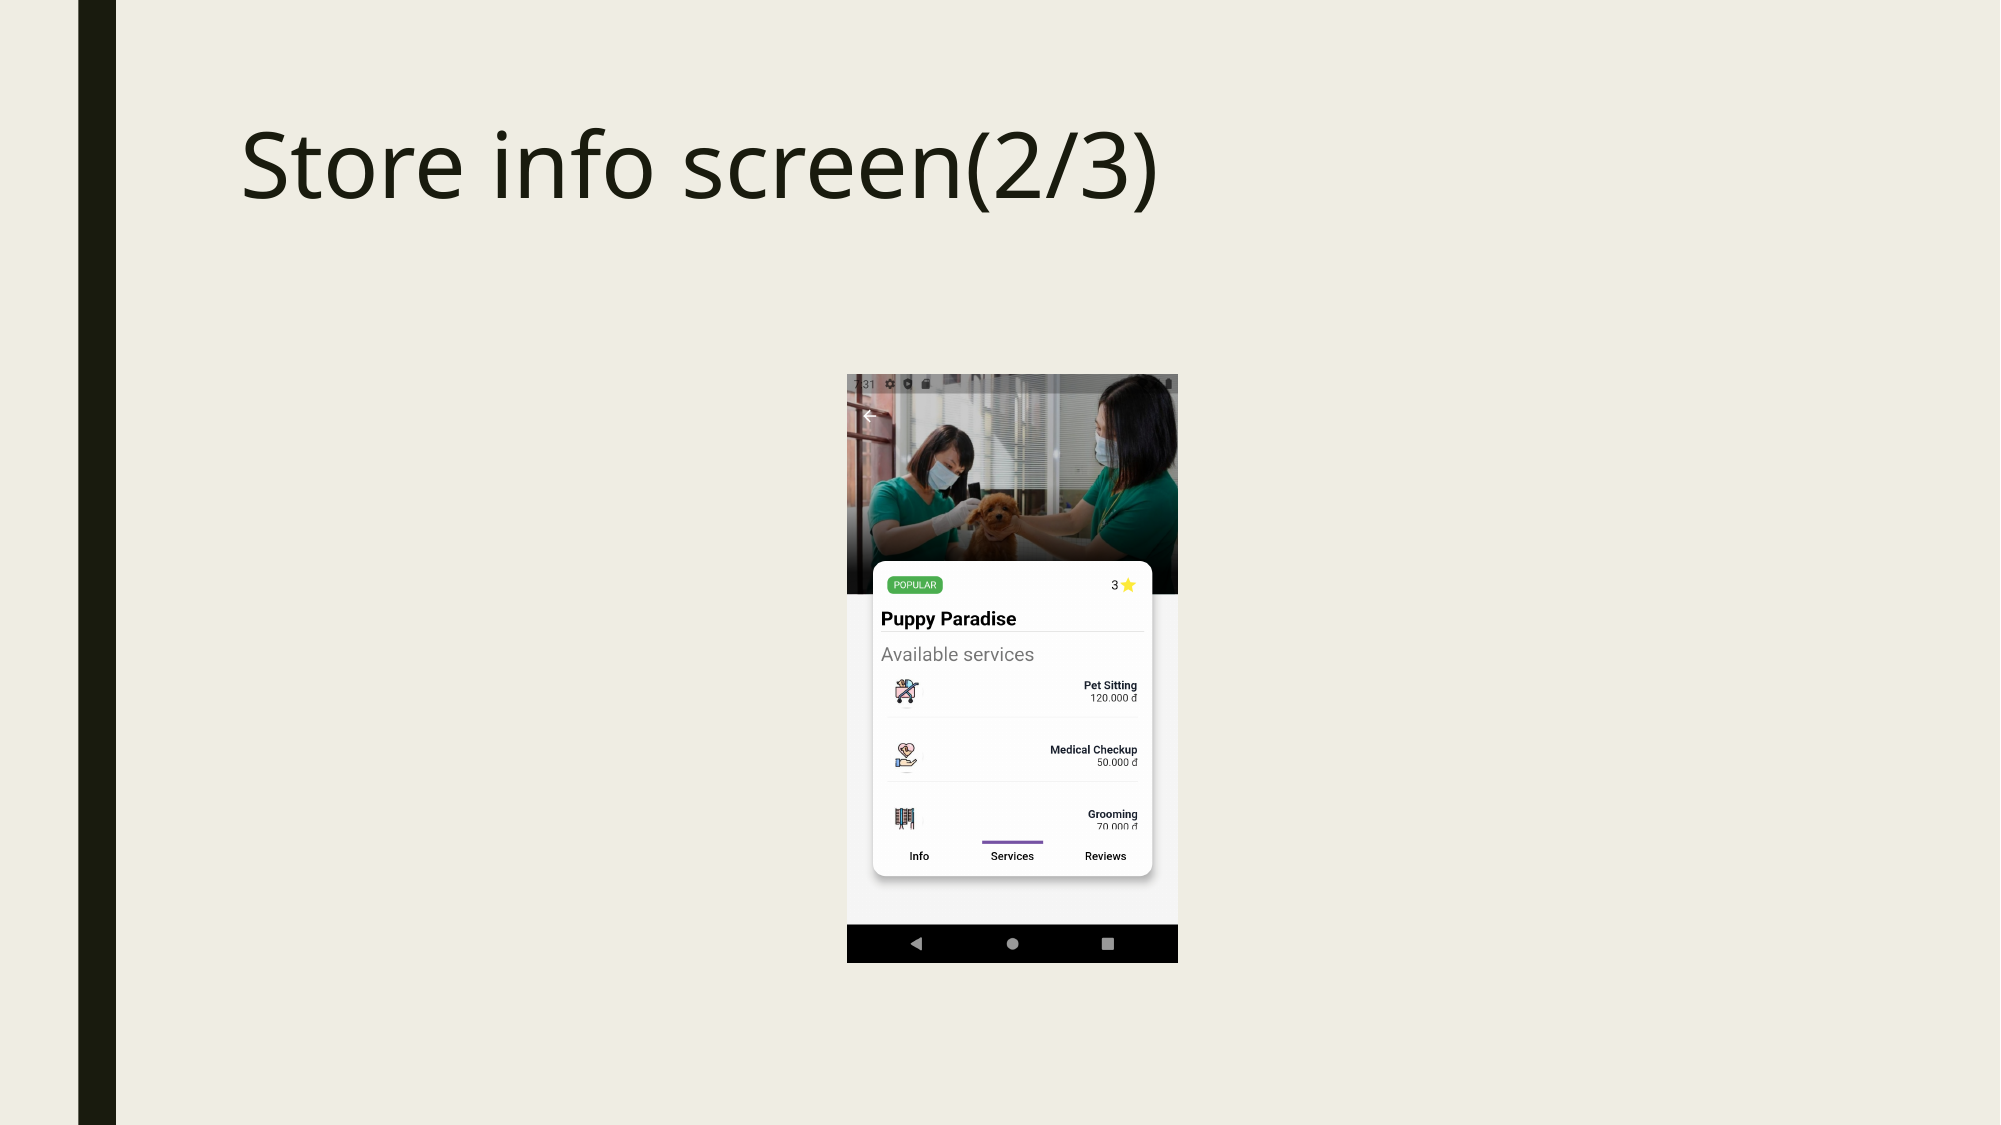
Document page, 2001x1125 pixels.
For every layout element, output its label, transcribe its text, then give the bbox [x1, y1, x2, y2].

title Store info screen(2/3) [225, 112, 1800, 357]
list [847, 374, 1178, 963]
